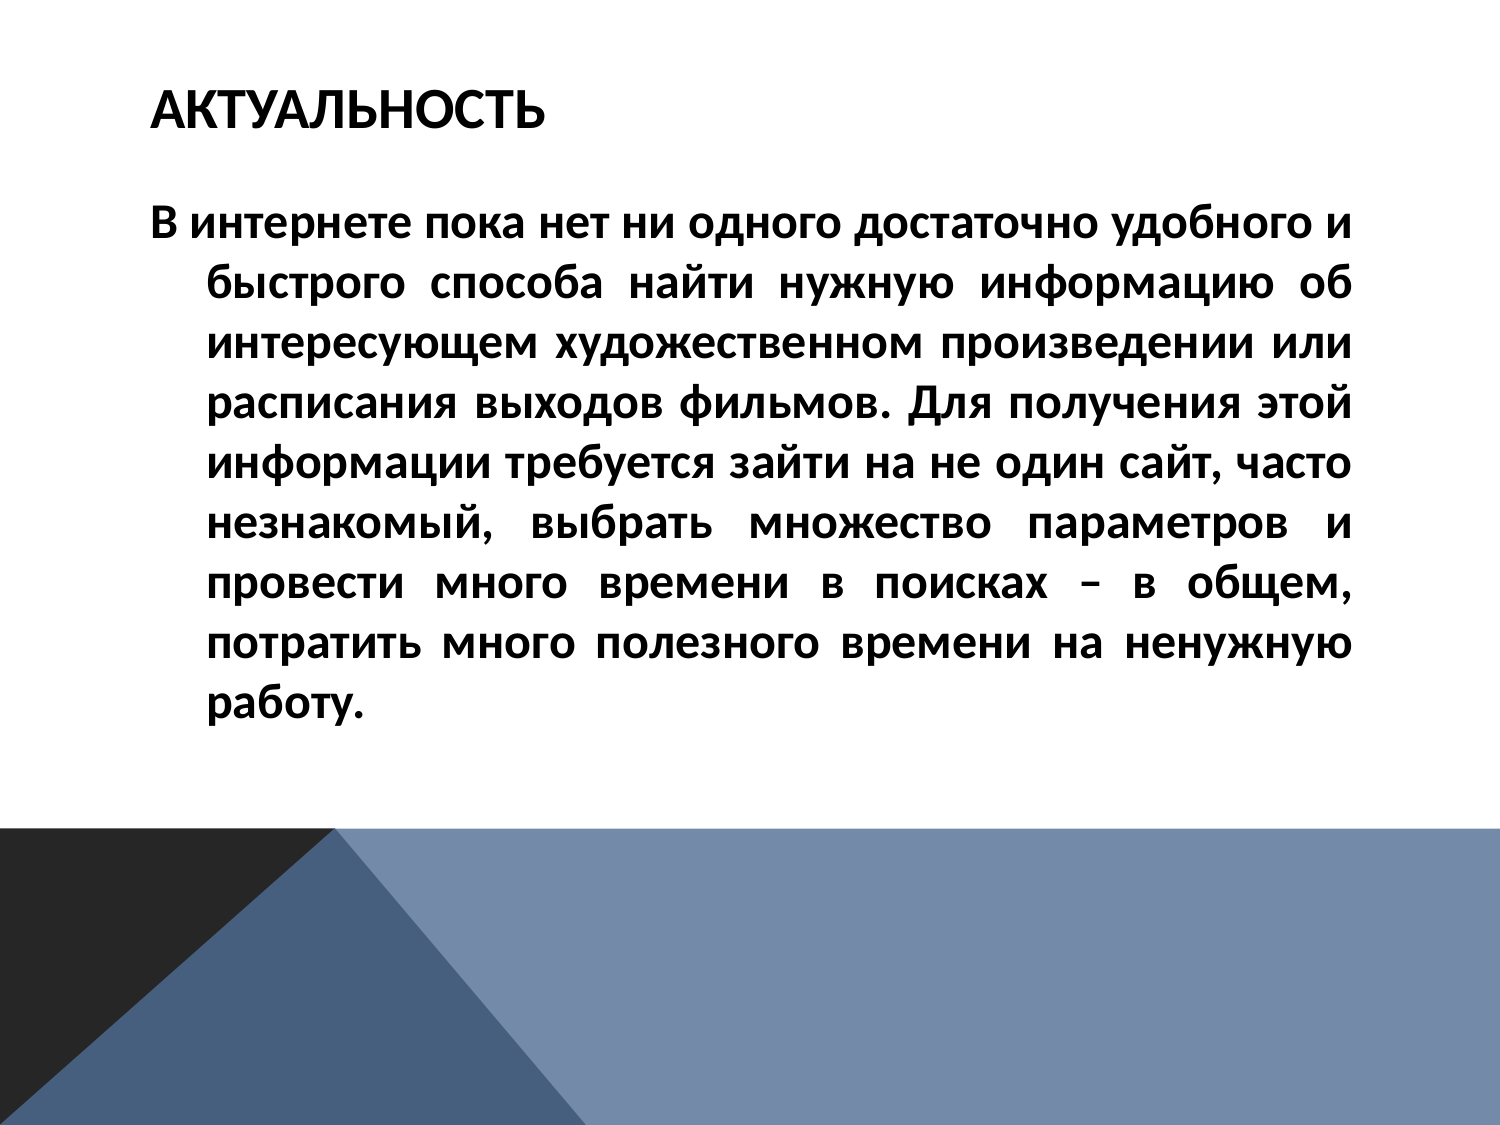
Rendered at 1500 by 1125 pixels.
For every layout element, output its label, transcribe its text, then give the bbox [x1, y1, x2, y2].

list В интернете пока нет ни одного достаточно удобного и быстрого способа найти нужную информацию об интересующем художественном произведении или расписания выходов фильмов. Для получения этой информации требуется зайти на не один сайт, часто незнакомый, выбрать множество параметров и провести много времени в поисках – в общем, потратить много полезного времени на ненужную работу. [135, 180, 1369, 768]
title актуальность [135, 60, 1369, 150]
